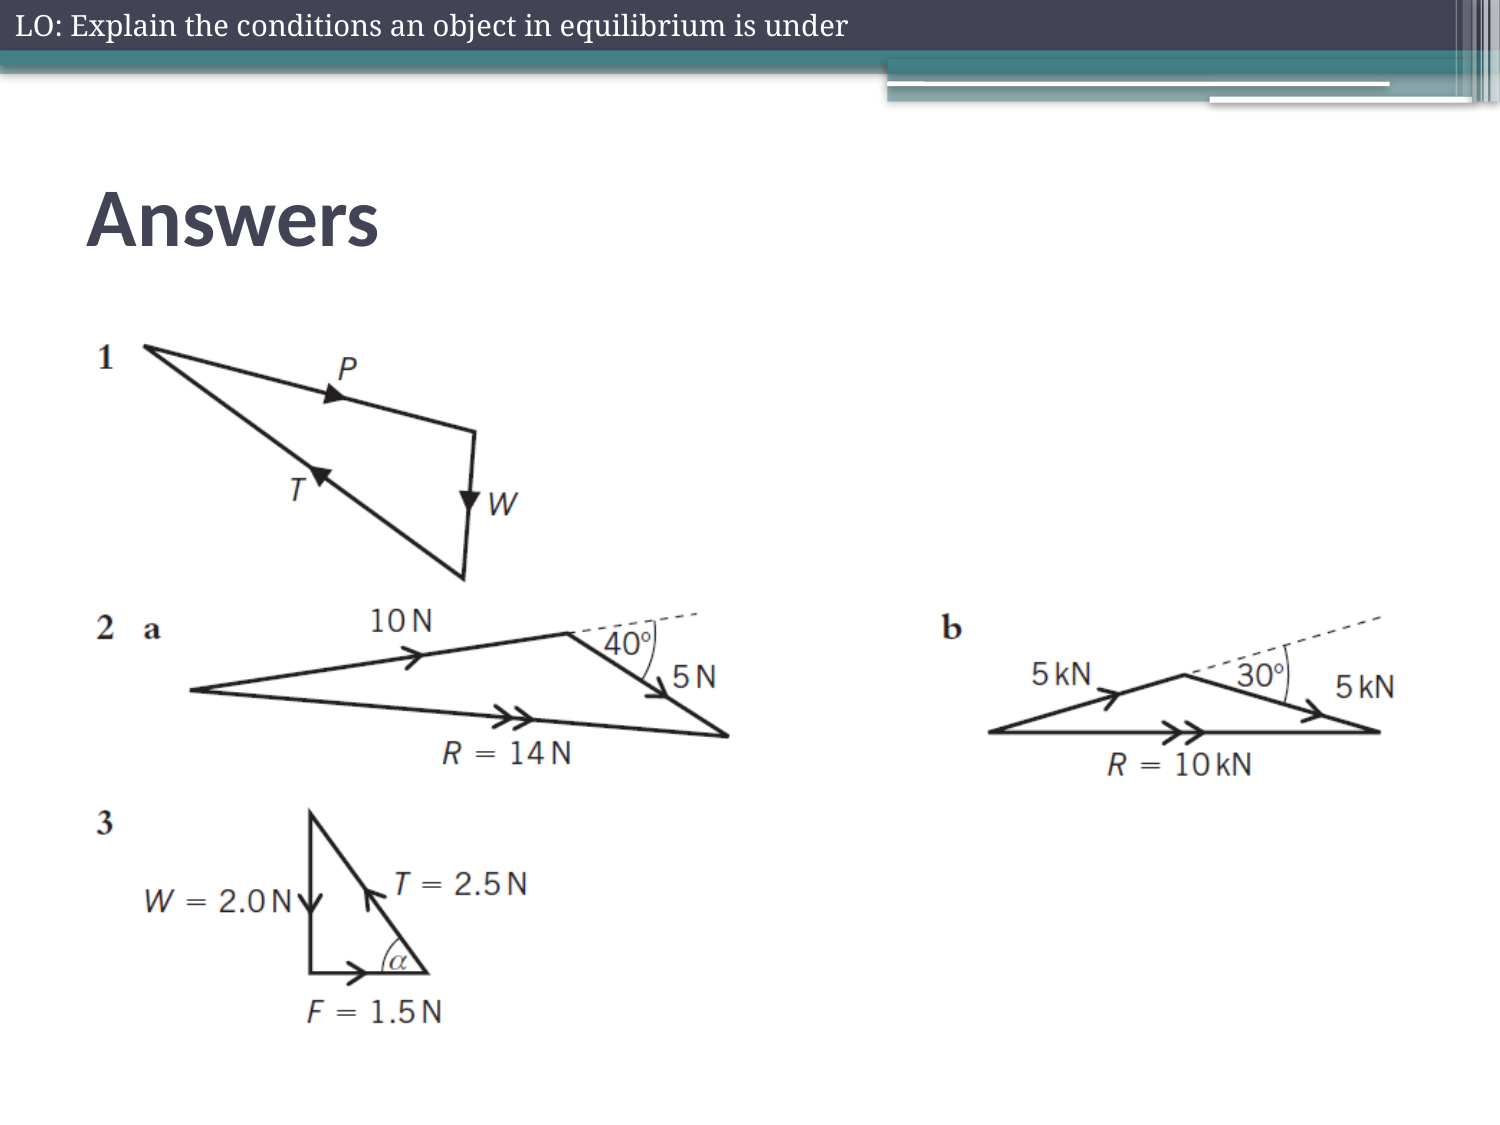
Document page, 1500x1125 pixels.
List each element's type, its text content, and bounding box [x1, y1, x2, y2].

picture [40, 326, 1454, 1036]
title Answers [72, 125, 1423, 301]
text_box LO: Explain the conditions an object in equilibrium is under [0, 0, 1495, 50]
